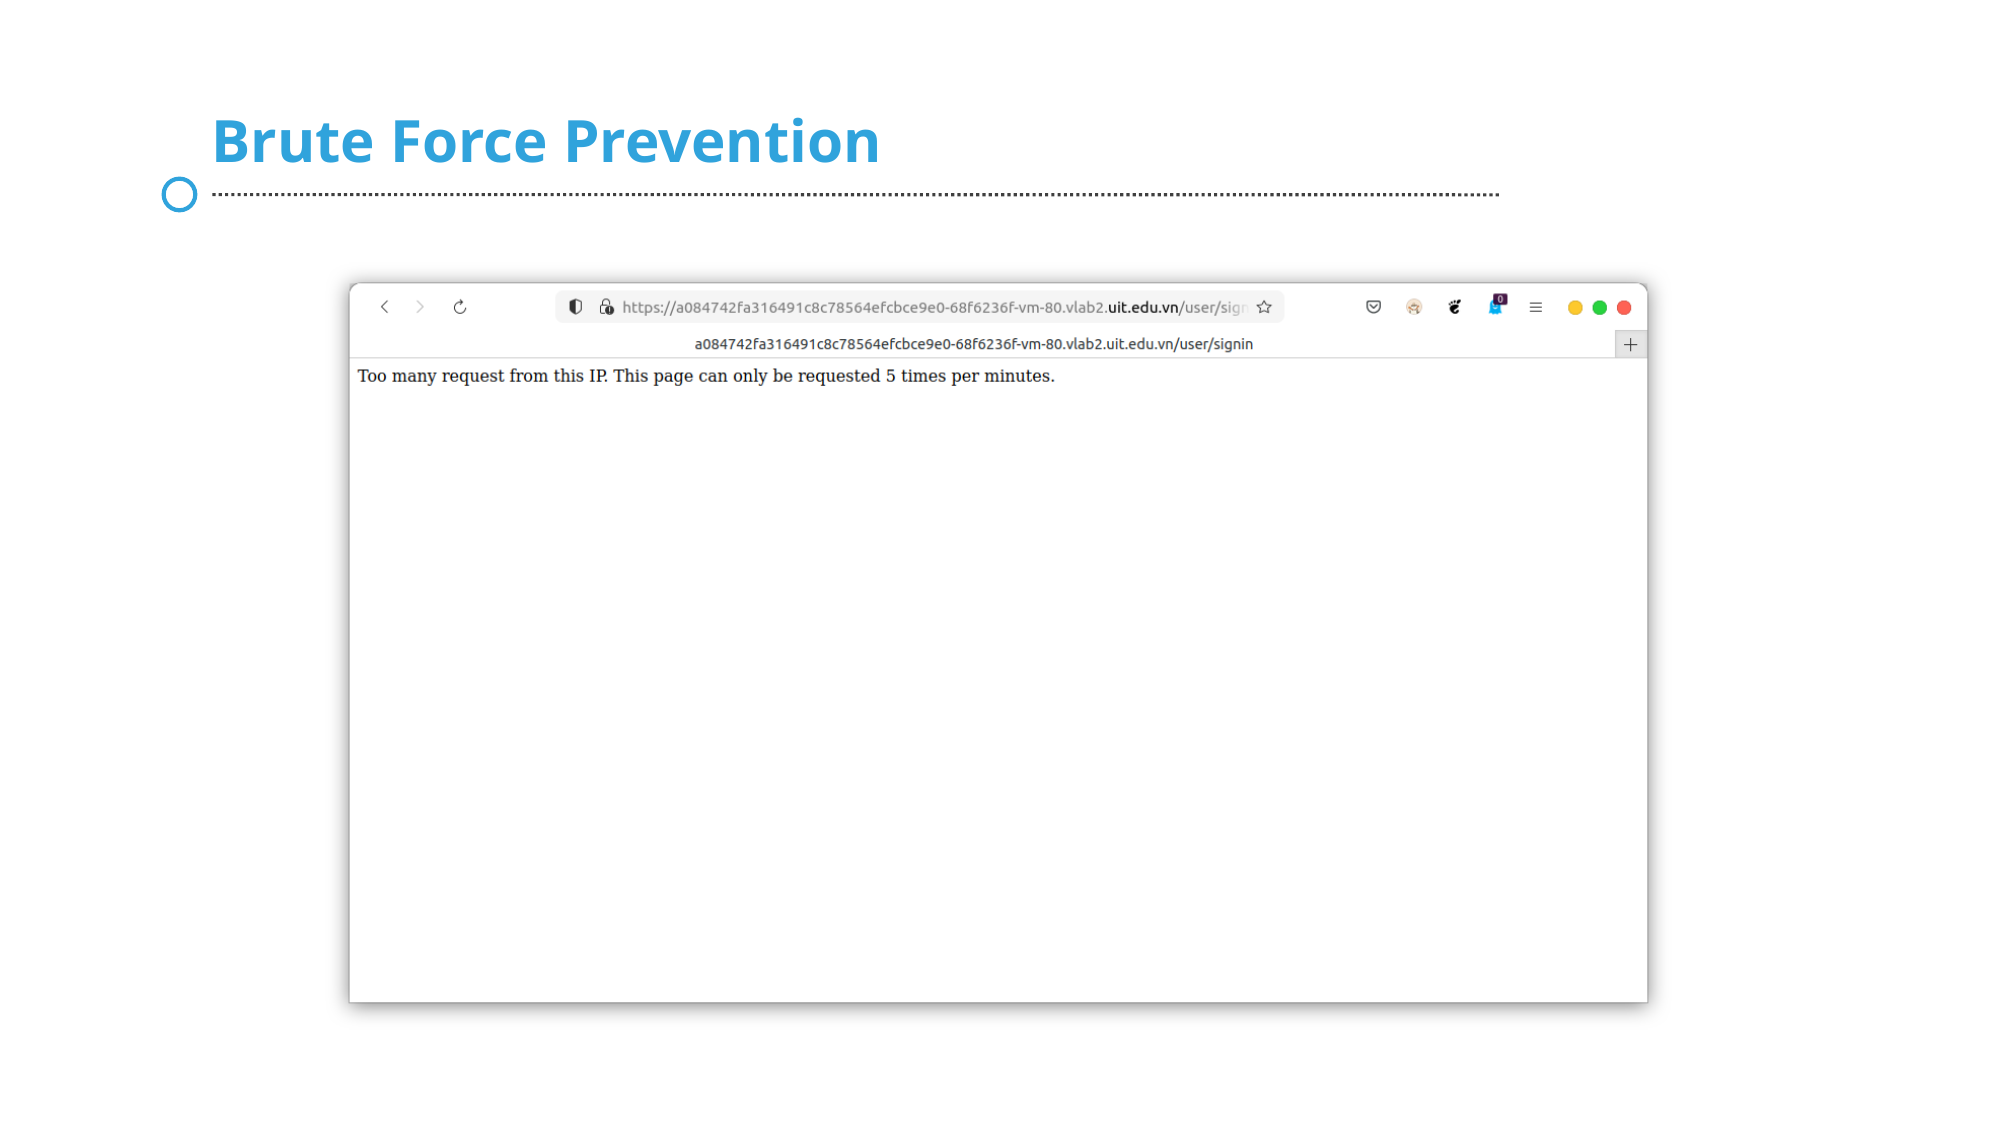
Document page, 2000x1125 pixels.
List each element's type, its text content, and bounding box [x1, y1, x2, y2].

picture [309, 260, 1691, 1049]
text_box Brute Force Prevention [196, 96, 897, 182]
text_box [161, 176, 198, 213]
